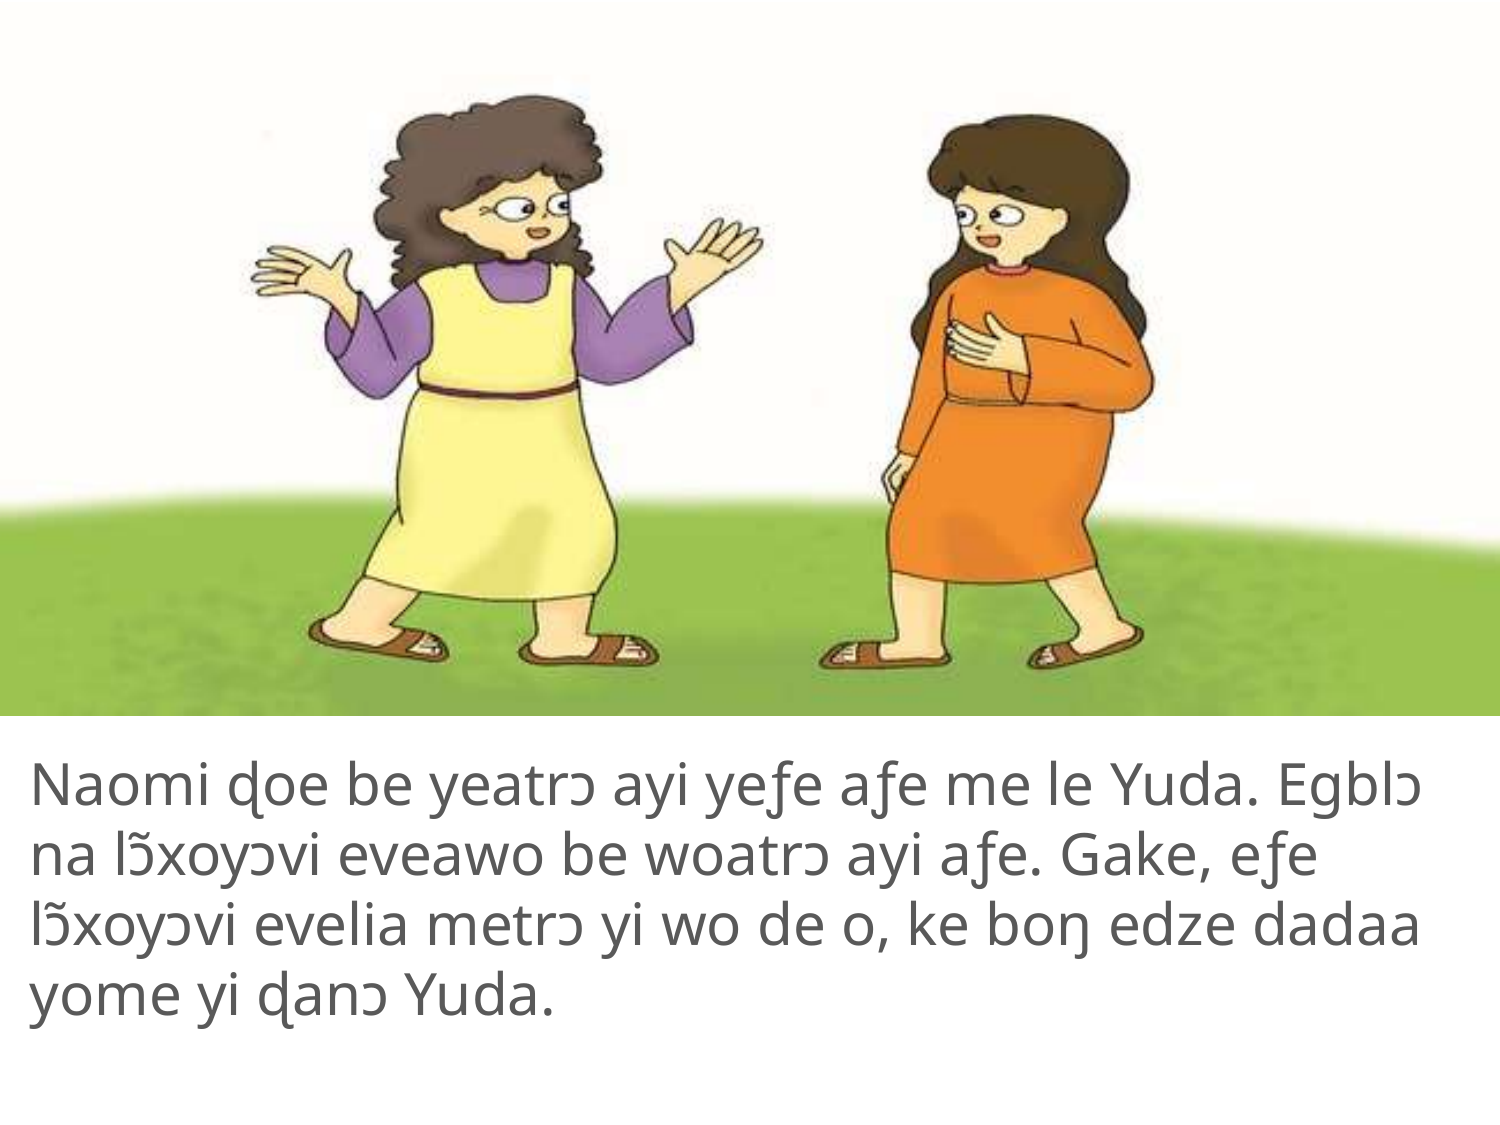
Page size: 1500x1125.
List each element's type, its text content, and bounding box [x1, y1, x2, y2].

picture [0, 1, 1500, 717]
text_box Naomi ɖoe be yeatrɔ ayi yeƒe aƒe me le Yuda. Egblɔ na lɔ̃xoyɔvi eveawo be woatrɔ ayi aƒe. Gake, eƒe lɔ̃xoyɔvi evelia metrɔ yi wo de o, ke boŋ edze dadaa yome yi ɖanɔ Yuda. [14, 739, 1486, 1035]
